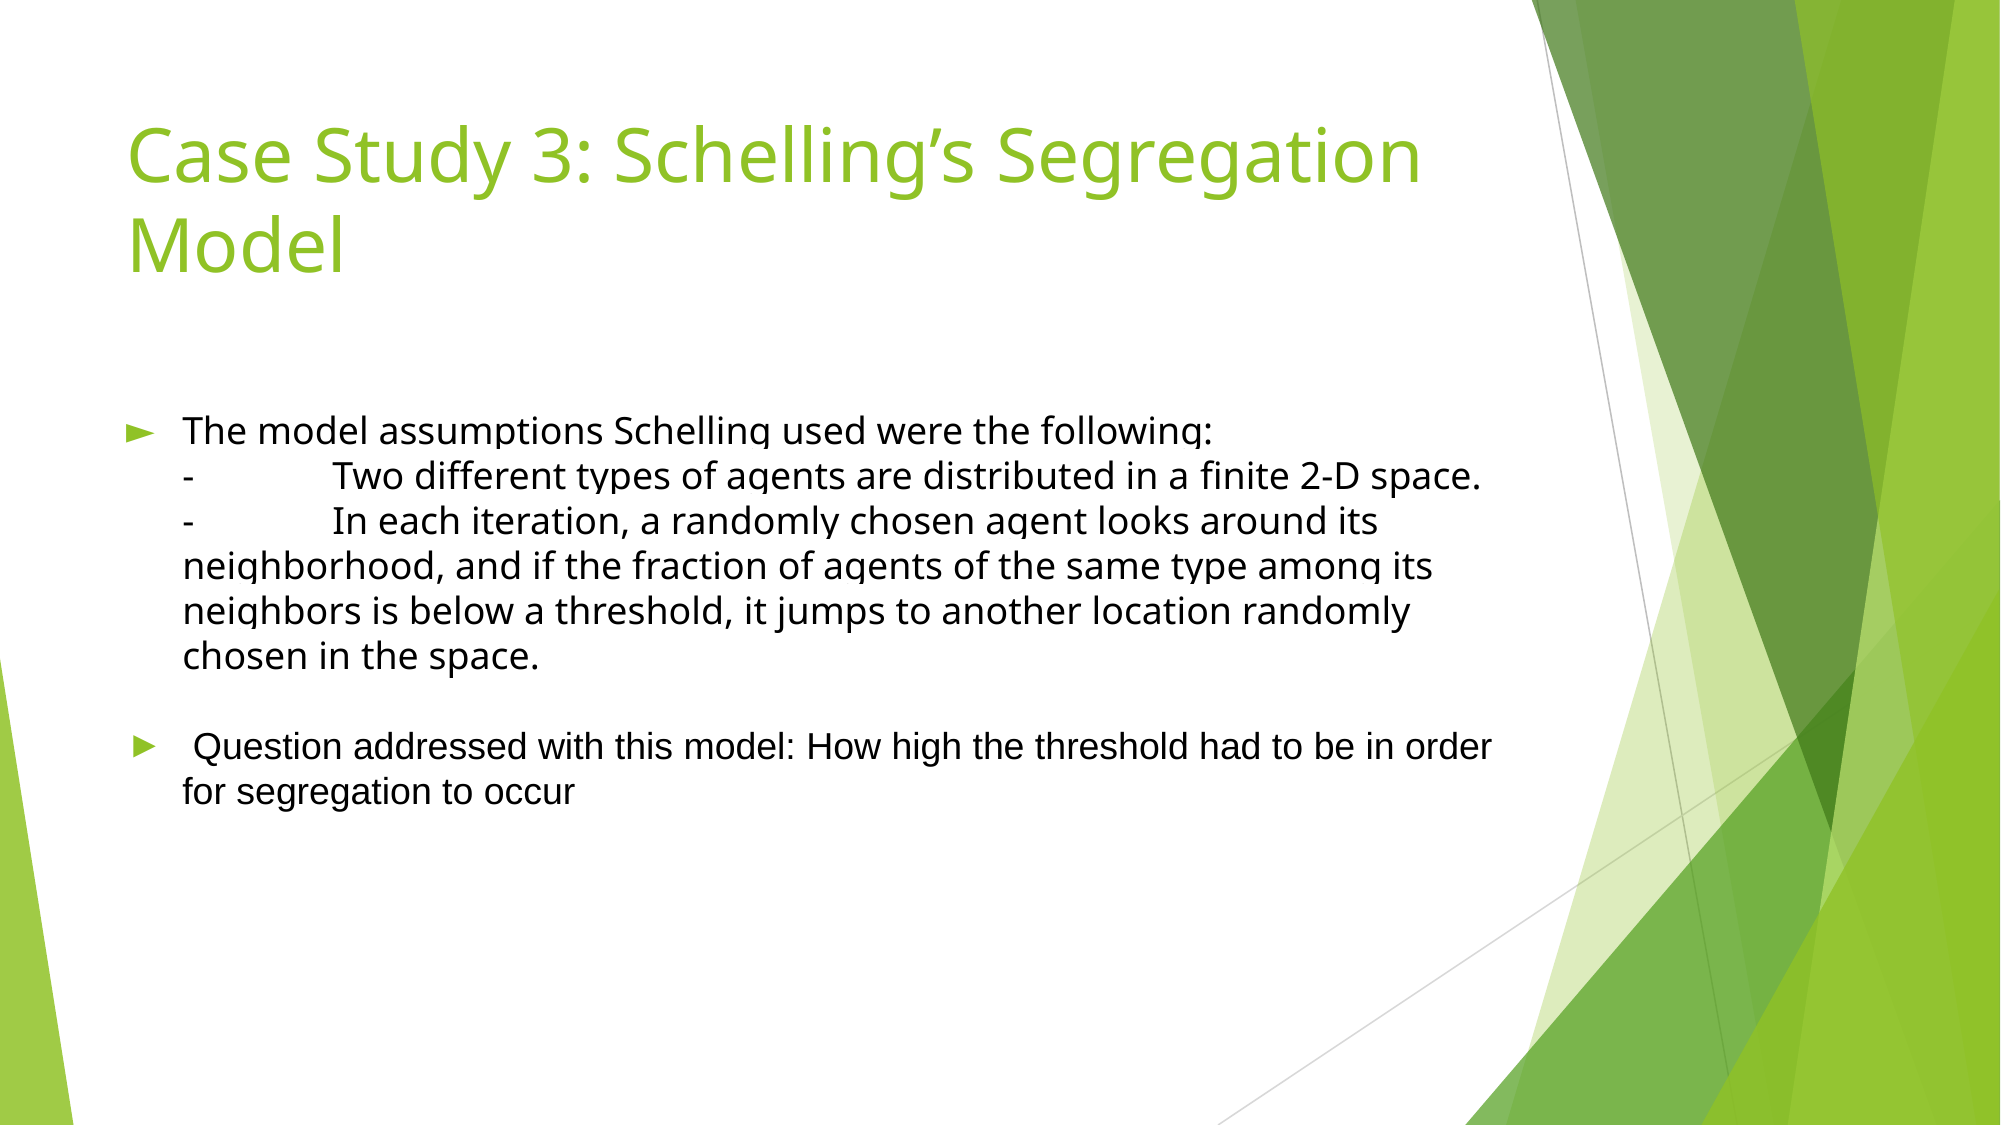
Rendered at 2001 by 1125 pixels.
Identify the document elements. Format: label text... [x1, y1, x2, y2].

list The model assumptions Schelling used were the following: - Two different types of agents are distributed in a ﬁnite 2-D space. - In each iteration, a randomly chosen agent looks around its neighborhood, and if the fraction of agents of the same type among its neighbors is below a threshold, it jumps to another location randomly chosen in the space. Question addressed with this model: How high the threshold had to be in order for segregation to occur [111, 354, 1522, 992]
title Case Study 3: Schelling’s Segregation Model [111, 99, 1522, 317]
